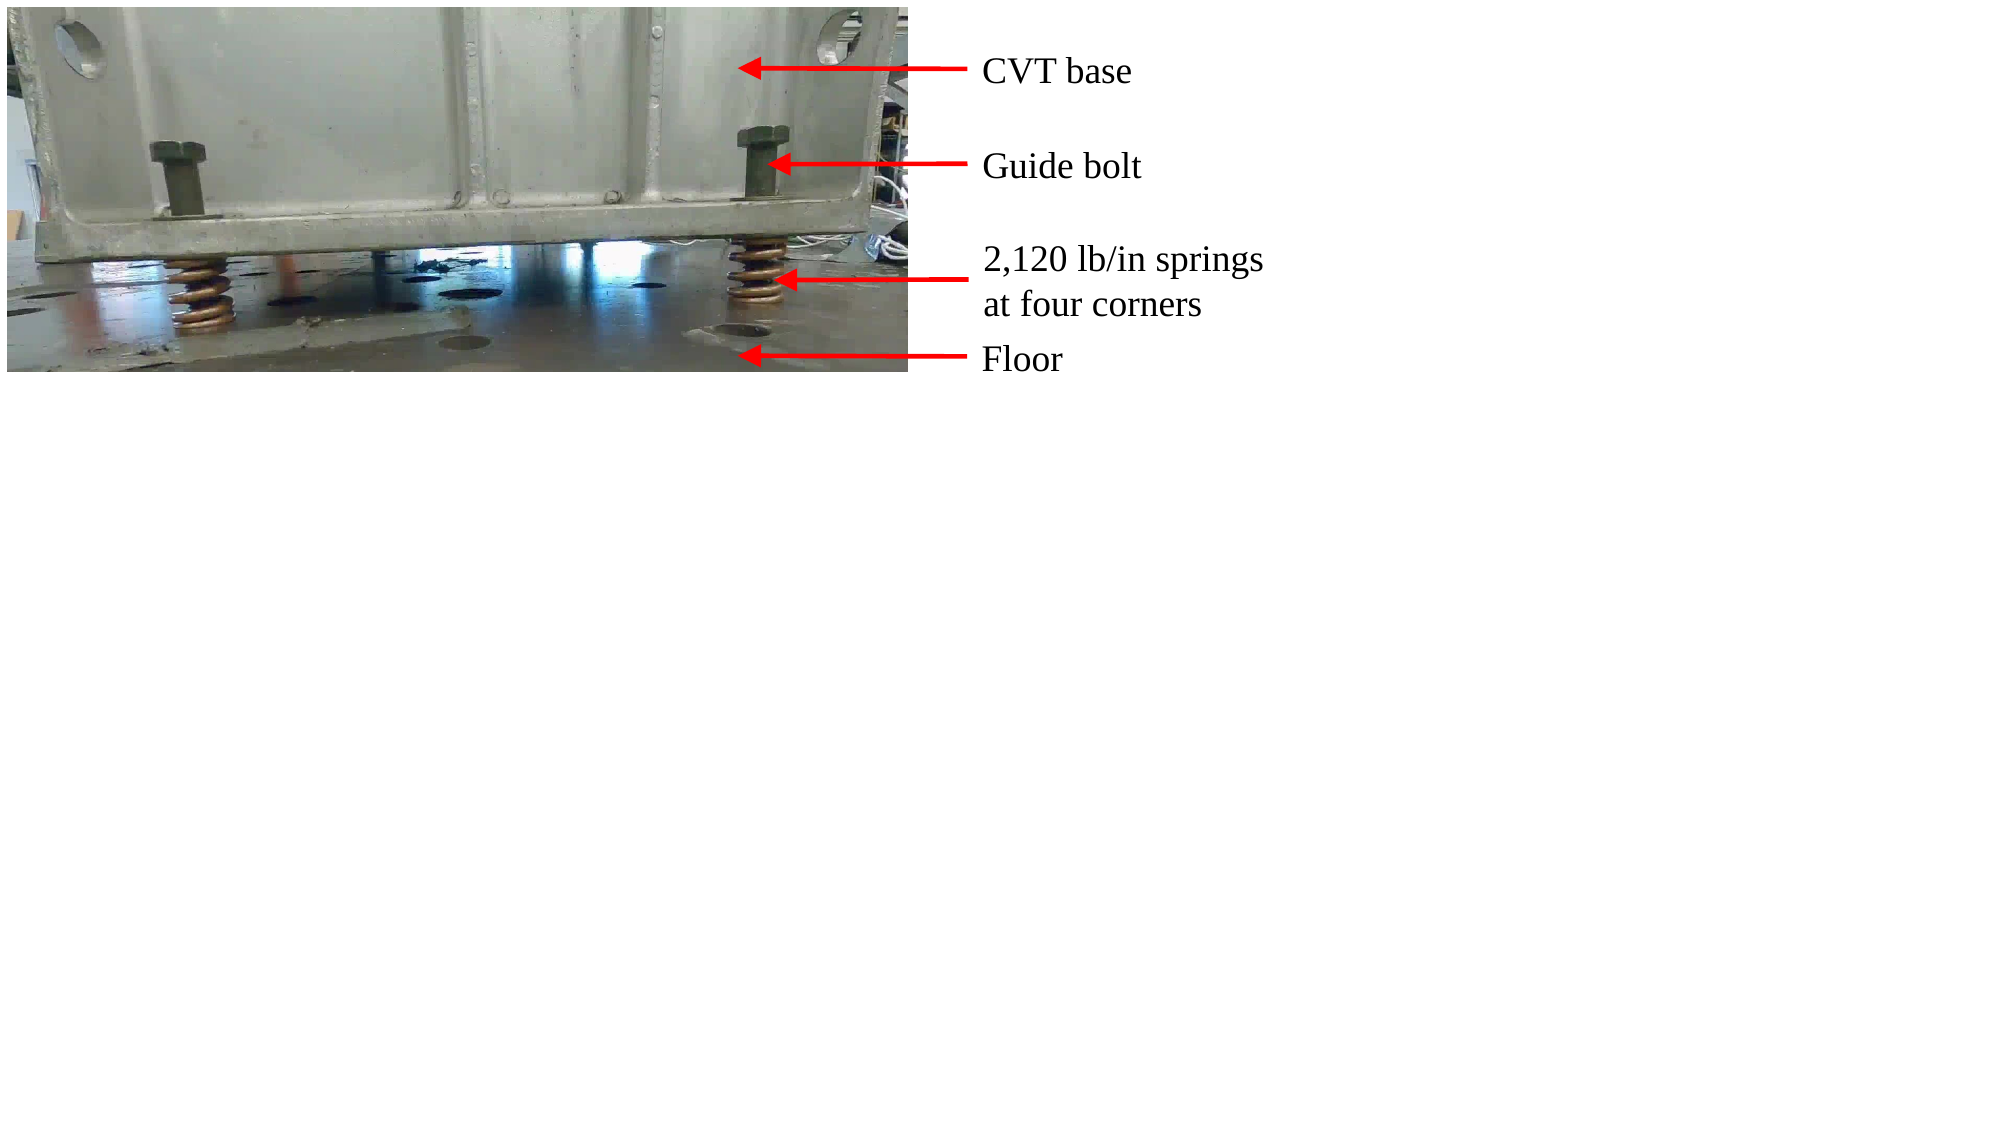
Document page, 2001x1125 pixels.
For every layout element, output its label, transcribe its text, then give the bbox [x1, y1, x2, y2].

text_box Guide bolt [967, 133, 1157, 194]
picture [7, 7, 908, 373]
text_box 2,120 lb/in springs at four corners [968, 227, 1280, 332]
text_box CVT base [967, 39, 1148, 99]
text_box Floor [966, 326, 1078, 387]
